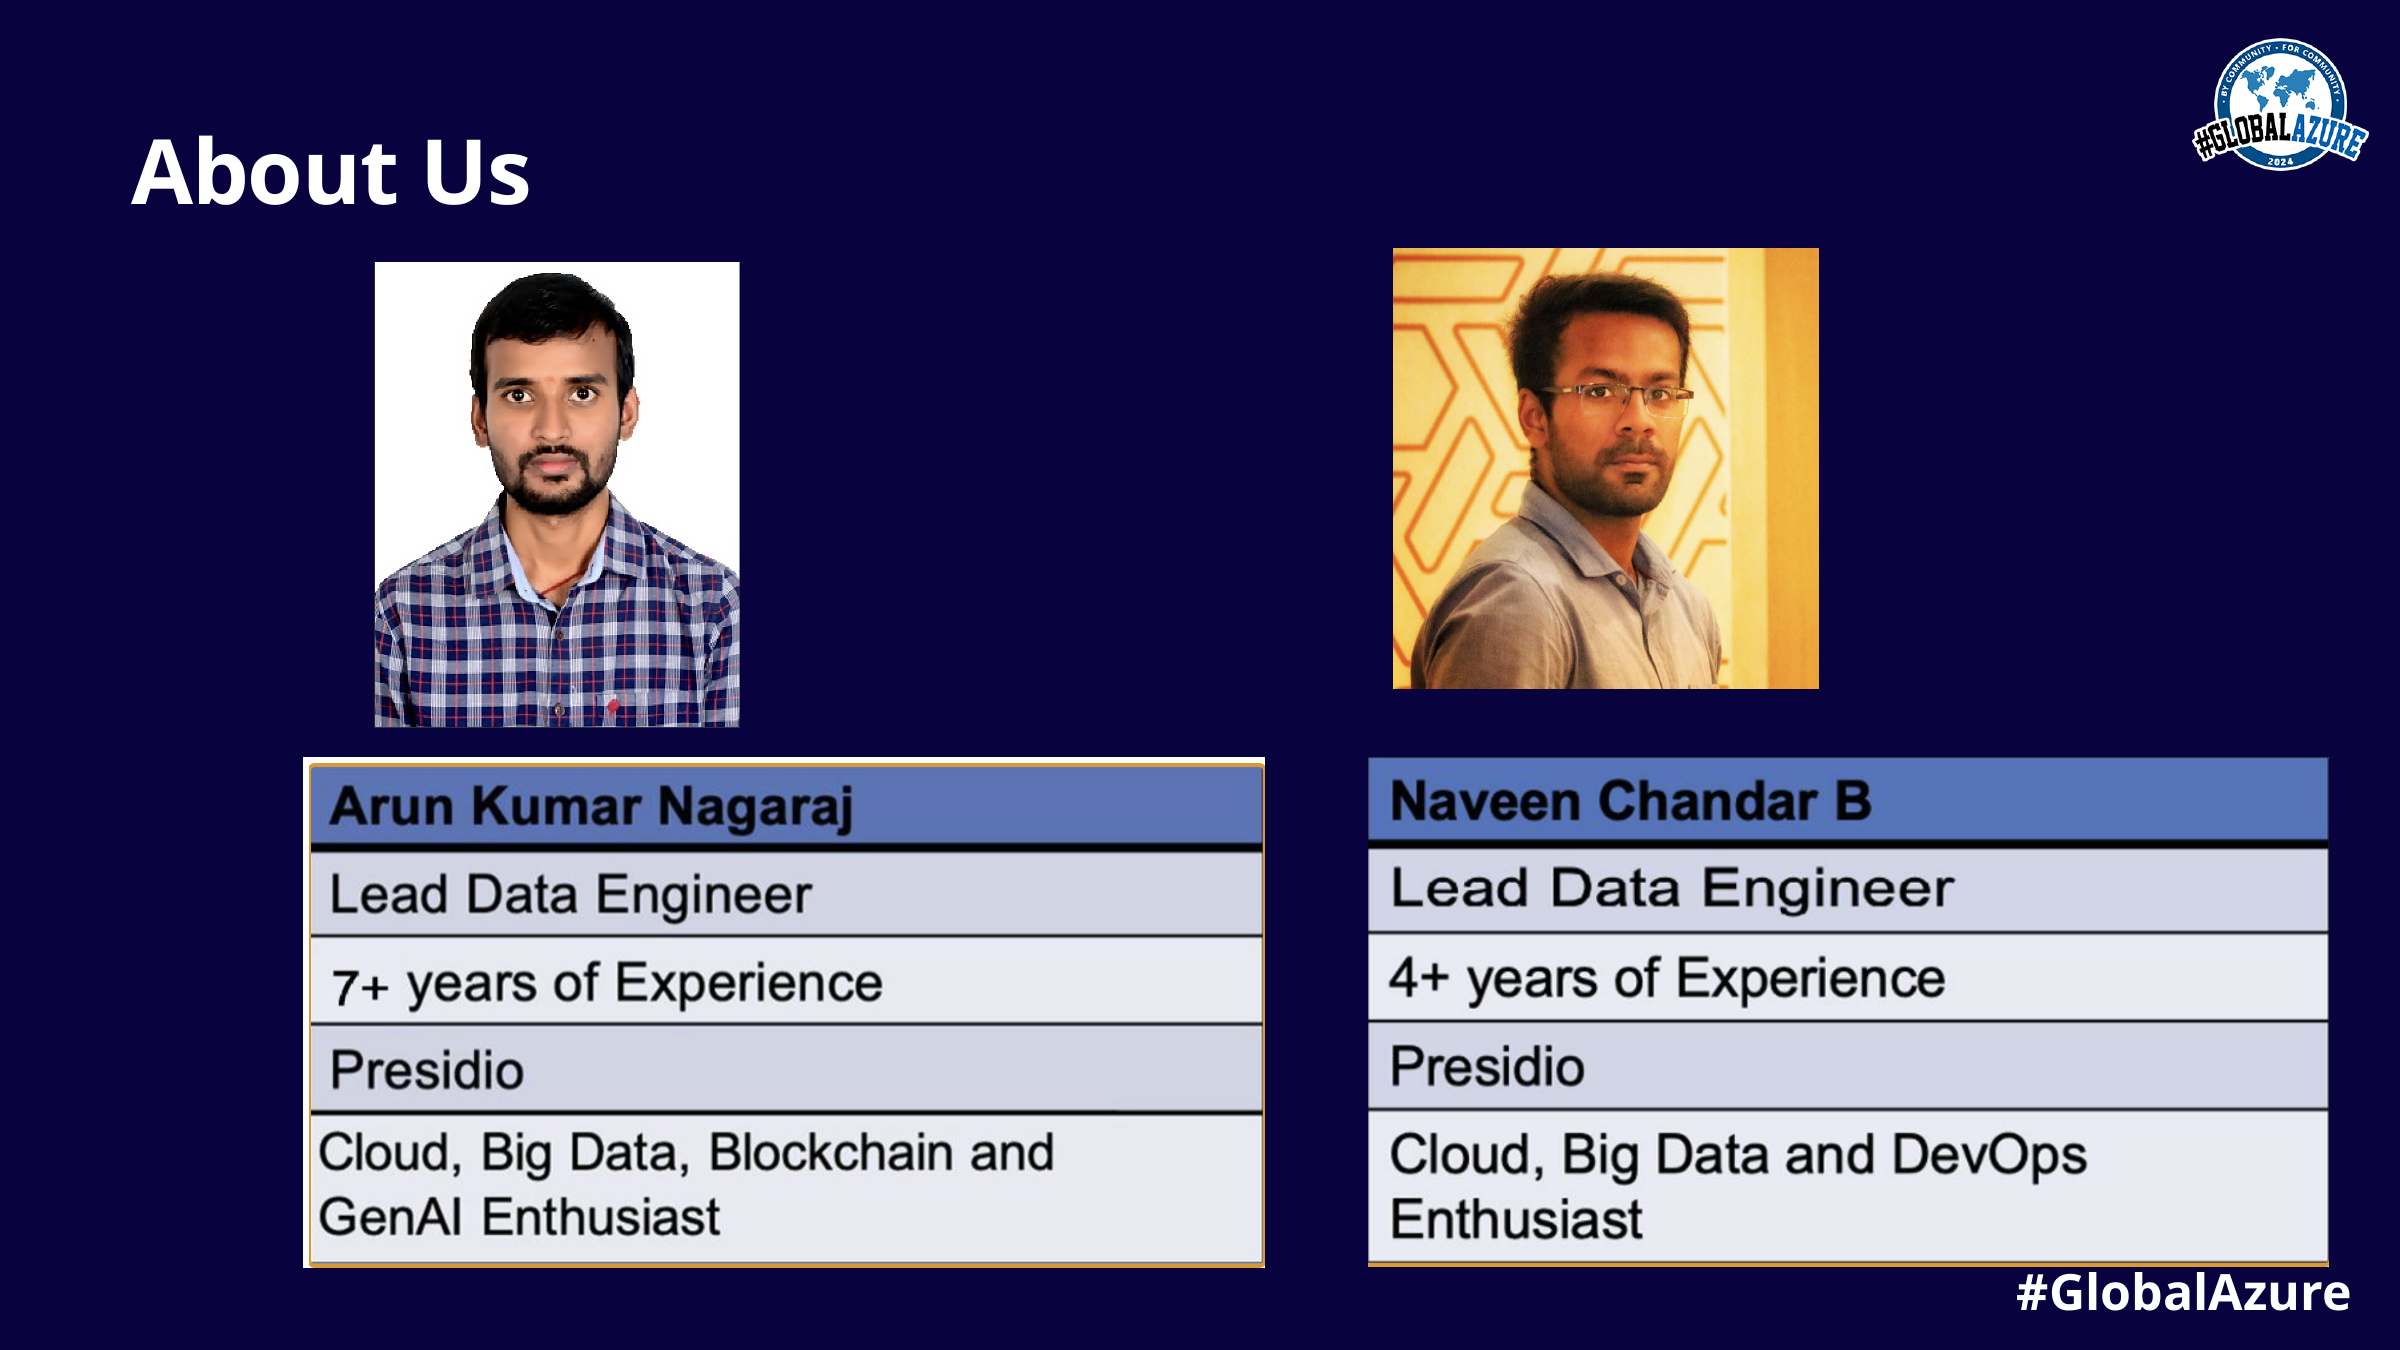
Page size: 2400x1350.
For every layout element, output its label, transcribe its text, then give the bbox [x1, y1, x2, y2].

title About Us [131, 125, 662, 224]
picture [1392, 248, 1819, 690]
picture [303, 757, 1265, 1268]
picture [374, 262, 740, 728]
picture [2189, 34, 2371, 175]
picture [1367, 757, 2329, 1267]
